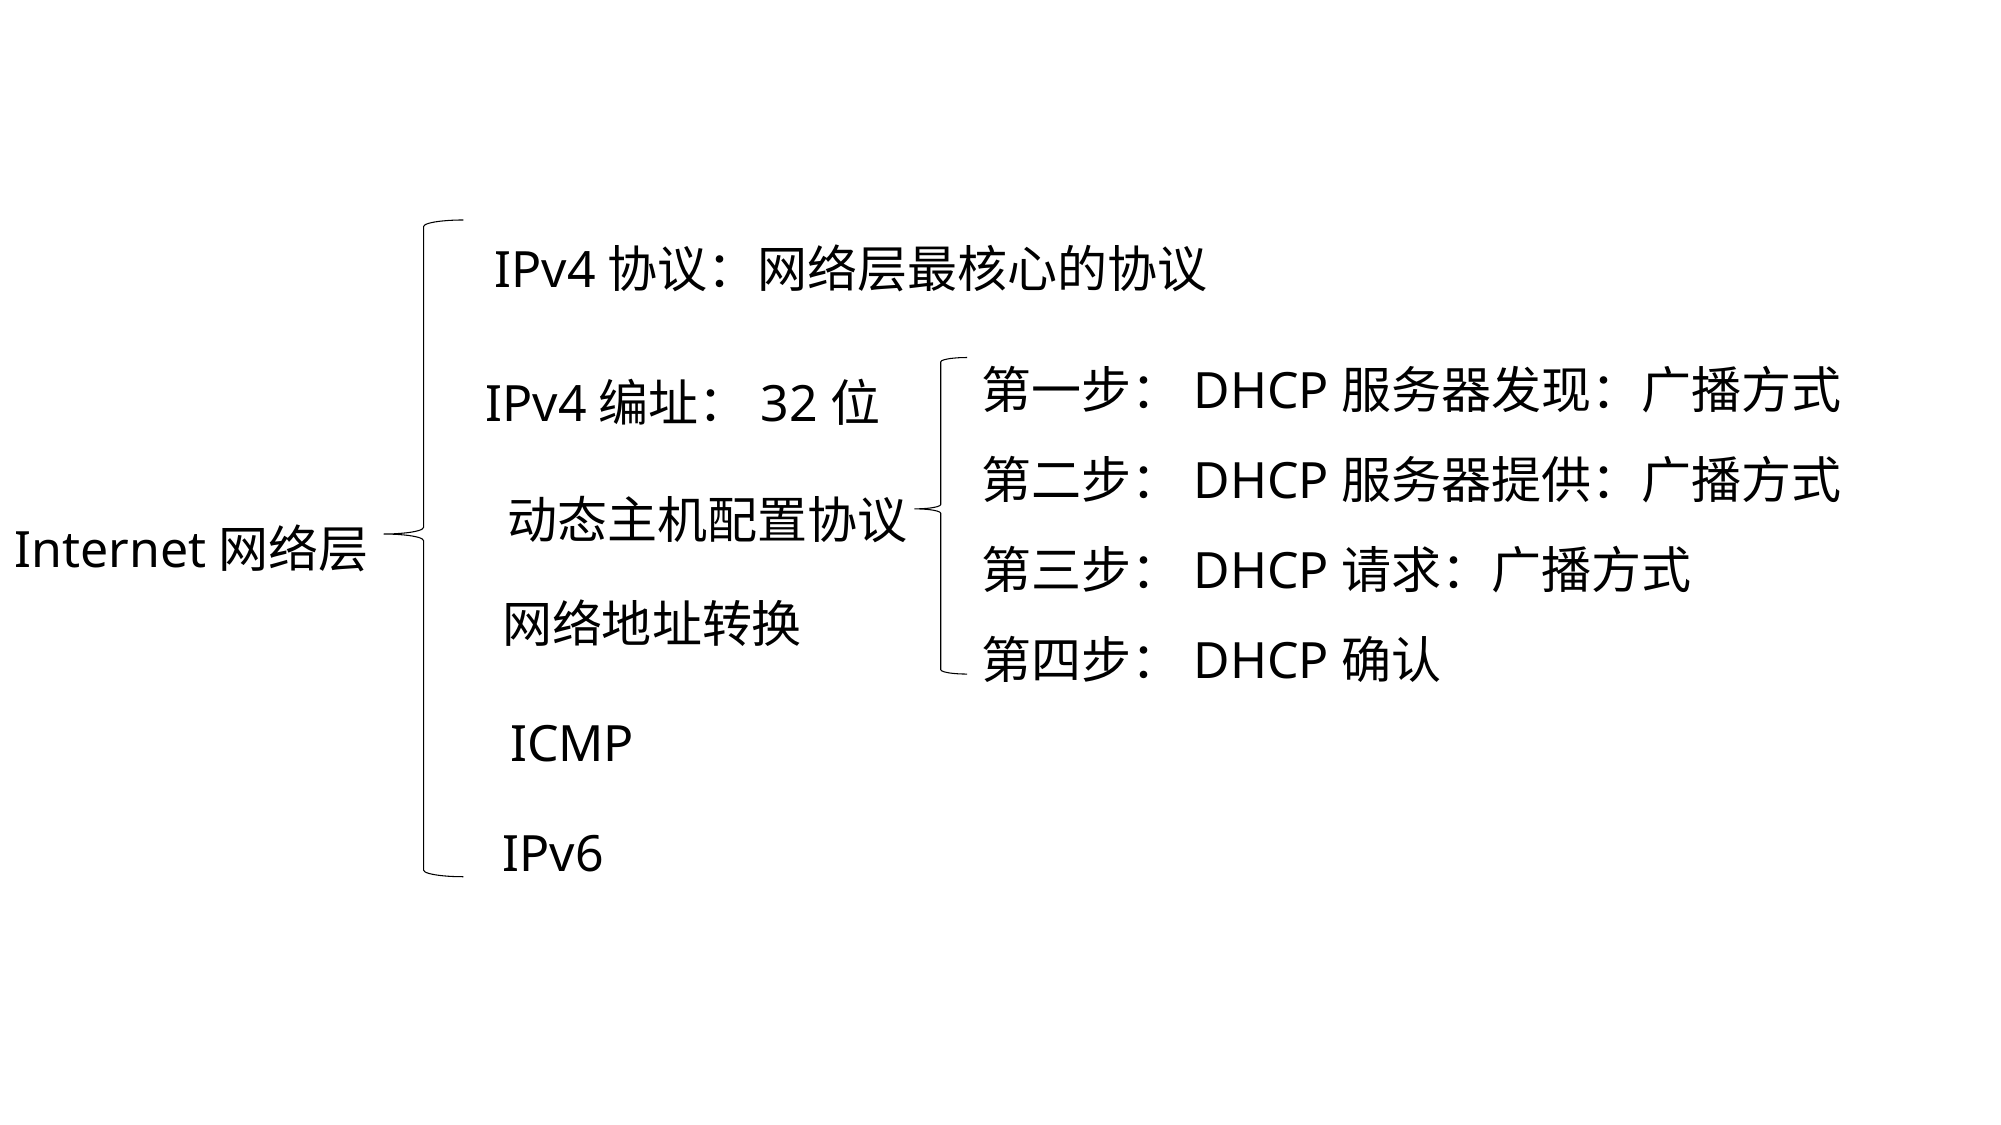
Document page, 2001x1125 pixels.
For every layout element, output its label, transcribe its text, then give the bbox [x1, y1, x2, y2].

text_box IPv4编址：32位 [470, 333, 895, 439]
text_box IPv6 [487, 783, 619, 889]
text_box Internet网络层 [0, 510, 384, 586]
text_box IPv4协议：网络层最核心的协议 [479, 199, 1223, 305]
text_box 第一步：DHCP服务器发现：广播方式 第二步：DHCP服务器提供：广播方式 第三步：DHCP请求：广播方式 第四步：DHCP确认 [967, 321, 1914, 696]
text_box 动态主机配置协议 [492, 451, 940, 555]
text_box 网络地址转换 [487, 555, 940, 660]
text_box [914, 356, 967, 675]
text_box ICMP [495, 674, 650, 779]
text_box [384, 219, 464, 878]
